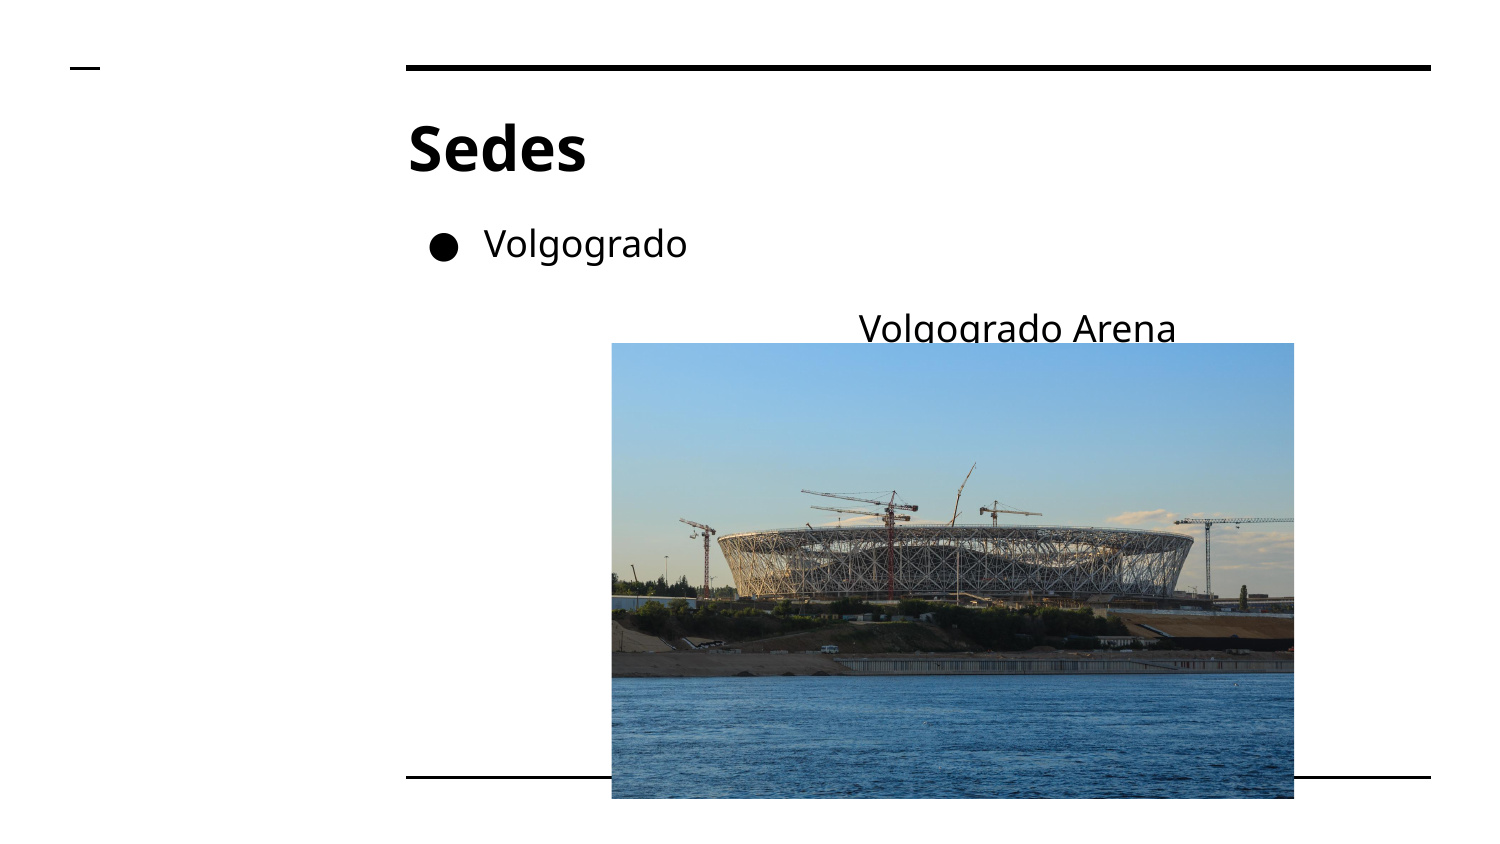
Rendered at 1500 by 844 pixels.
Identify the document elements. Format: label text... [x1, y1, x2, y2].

title Sedes [393, 94, 1431, 198]
list Volgogrado Volgogrado Arena [393, 198, 1431, 692]
picture [611, 343, 1295, 799]
